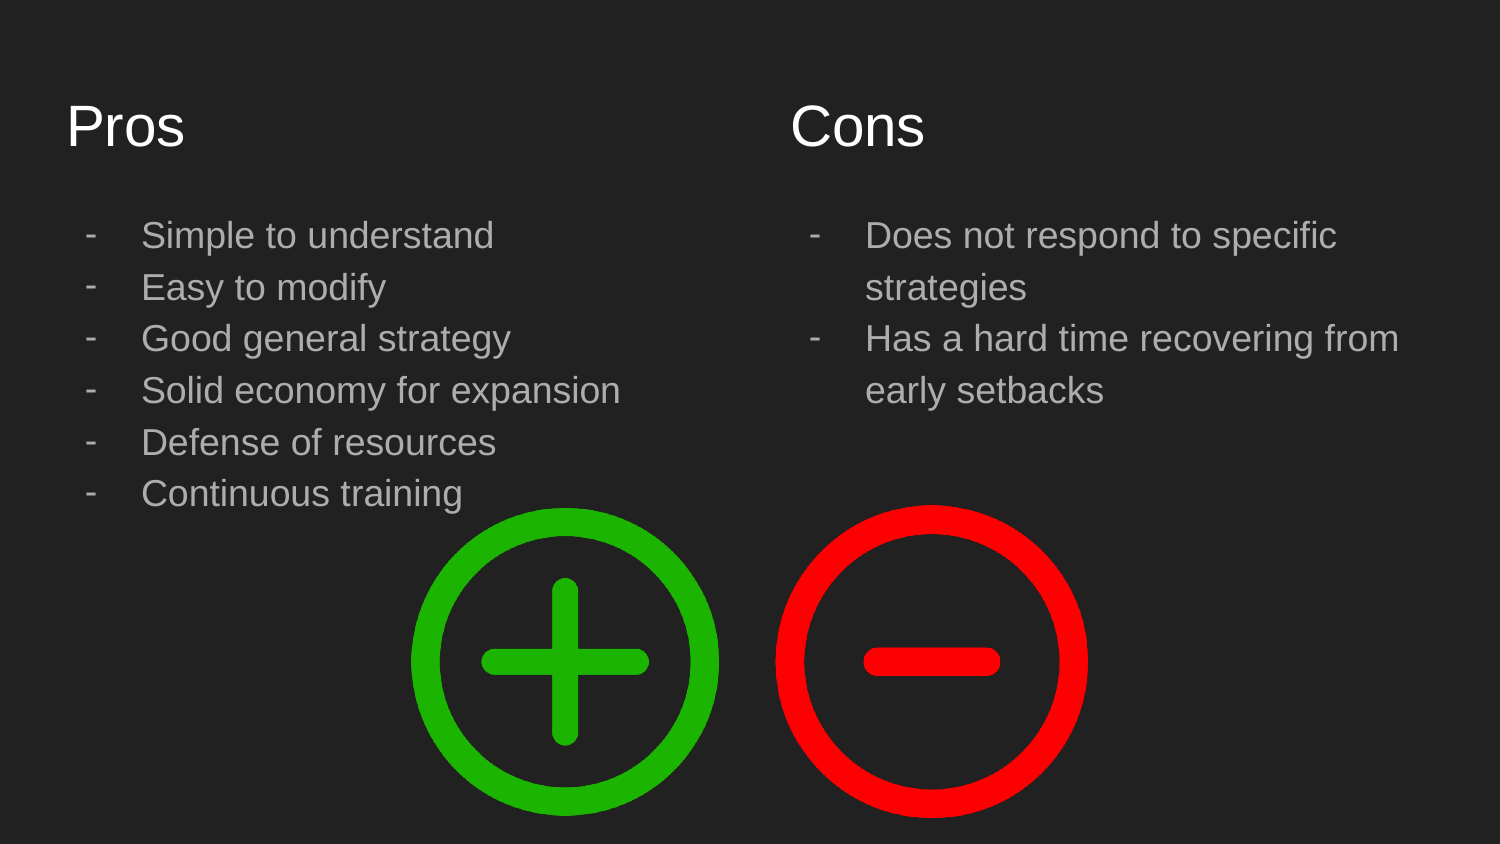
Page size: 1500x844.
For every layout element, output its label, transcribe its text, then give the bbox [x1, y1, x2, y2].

list Does not respond to specific strategies Has a hard time recovering from early setbacks [775, 189, 1474, 750]
title Cons [775, 72, 1474, 167]
list Simple to understand Easy to modify Good general strategy Solid economy for expansion Defense of resources Continuous training [51, 189, 750, 750]
title Pros [51, 72, 750, 167]
picture [411, 504, 1089, 818]
